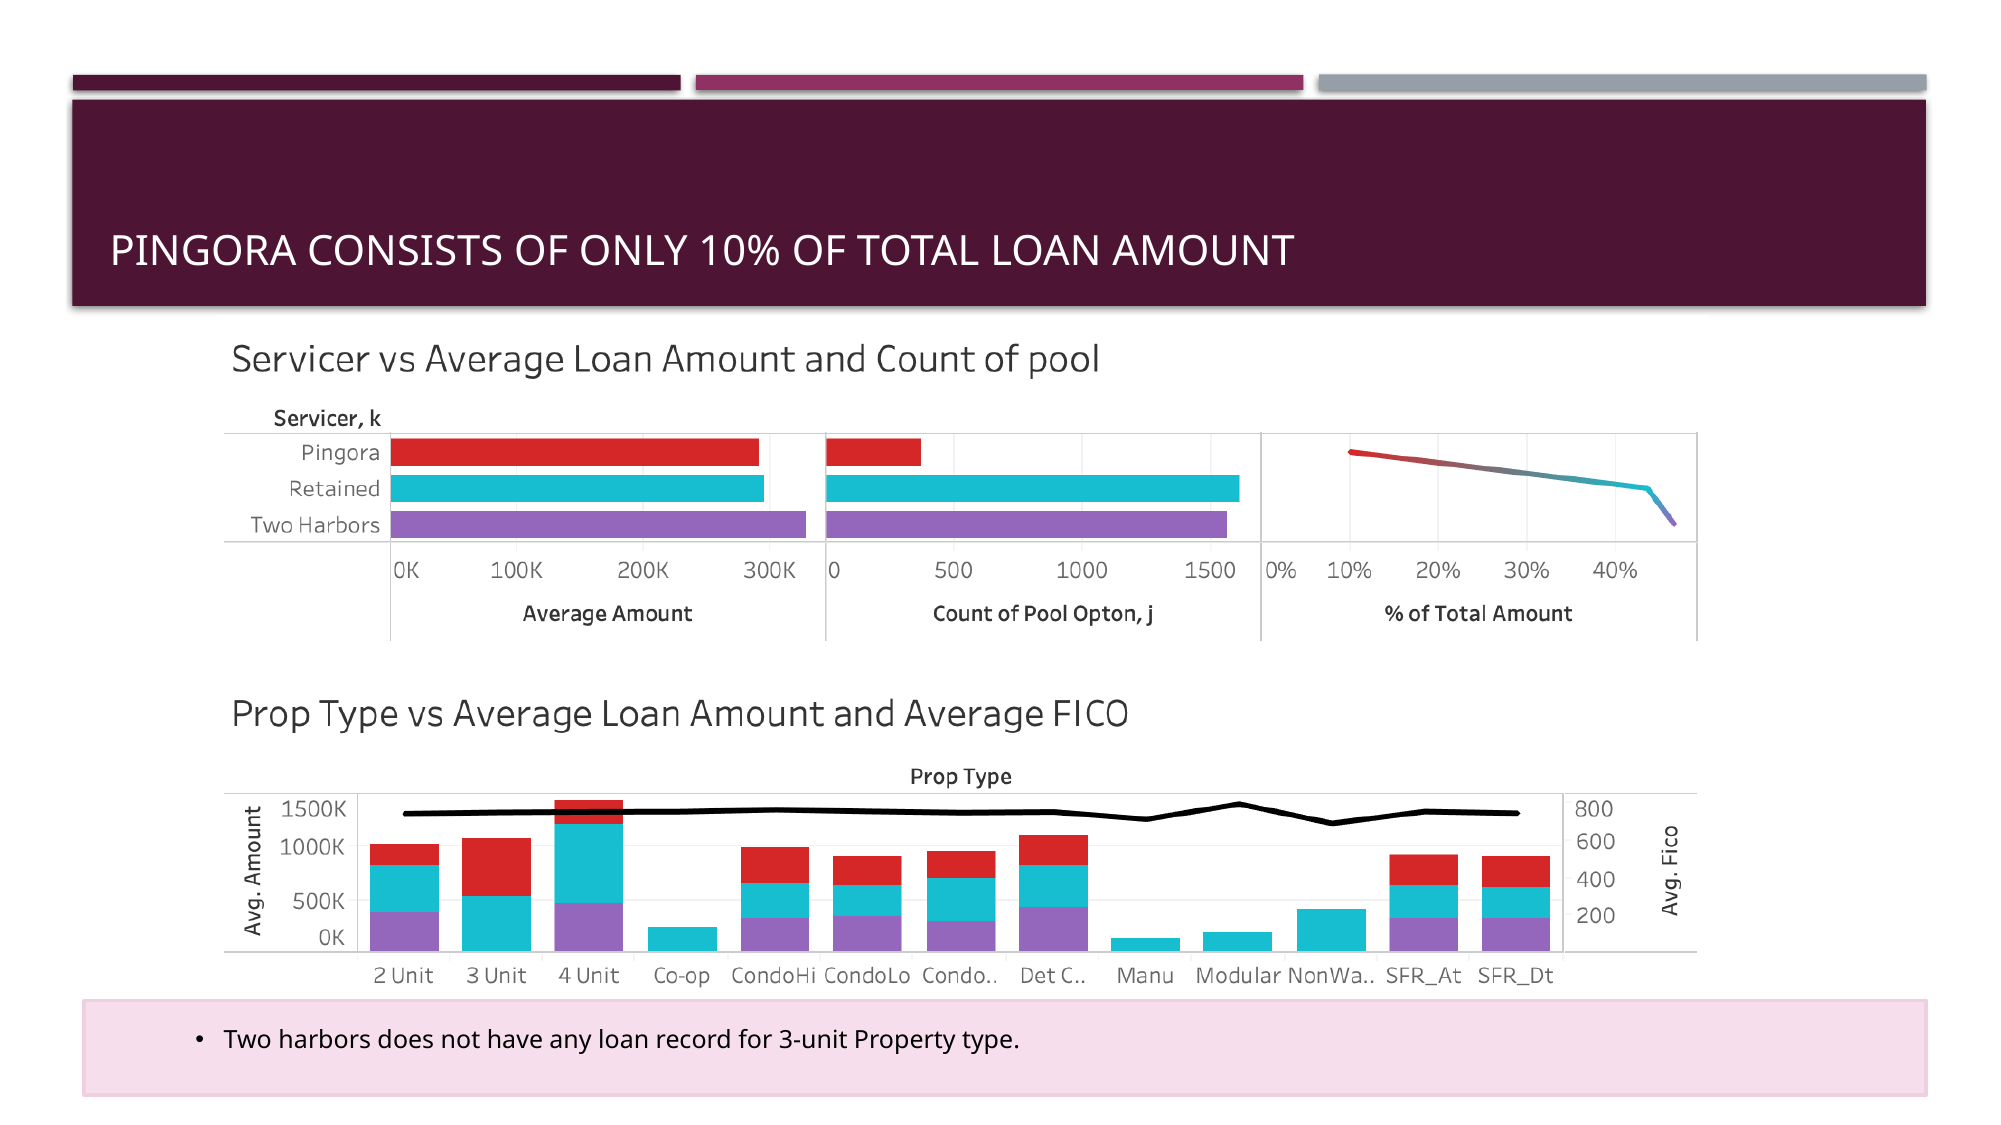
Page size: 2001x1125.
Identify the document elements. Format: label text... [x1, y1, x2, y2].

title Pingora consists of only 10% of total loan amount [94, 119, 1904, 282]
text_box [82, 999, 1928, 1097]
picture [215, 314, 1709, 1006]
text_box Two harbors does not have any loan record for 3-unit Property type. [180, 1016, 1745, 1061]
